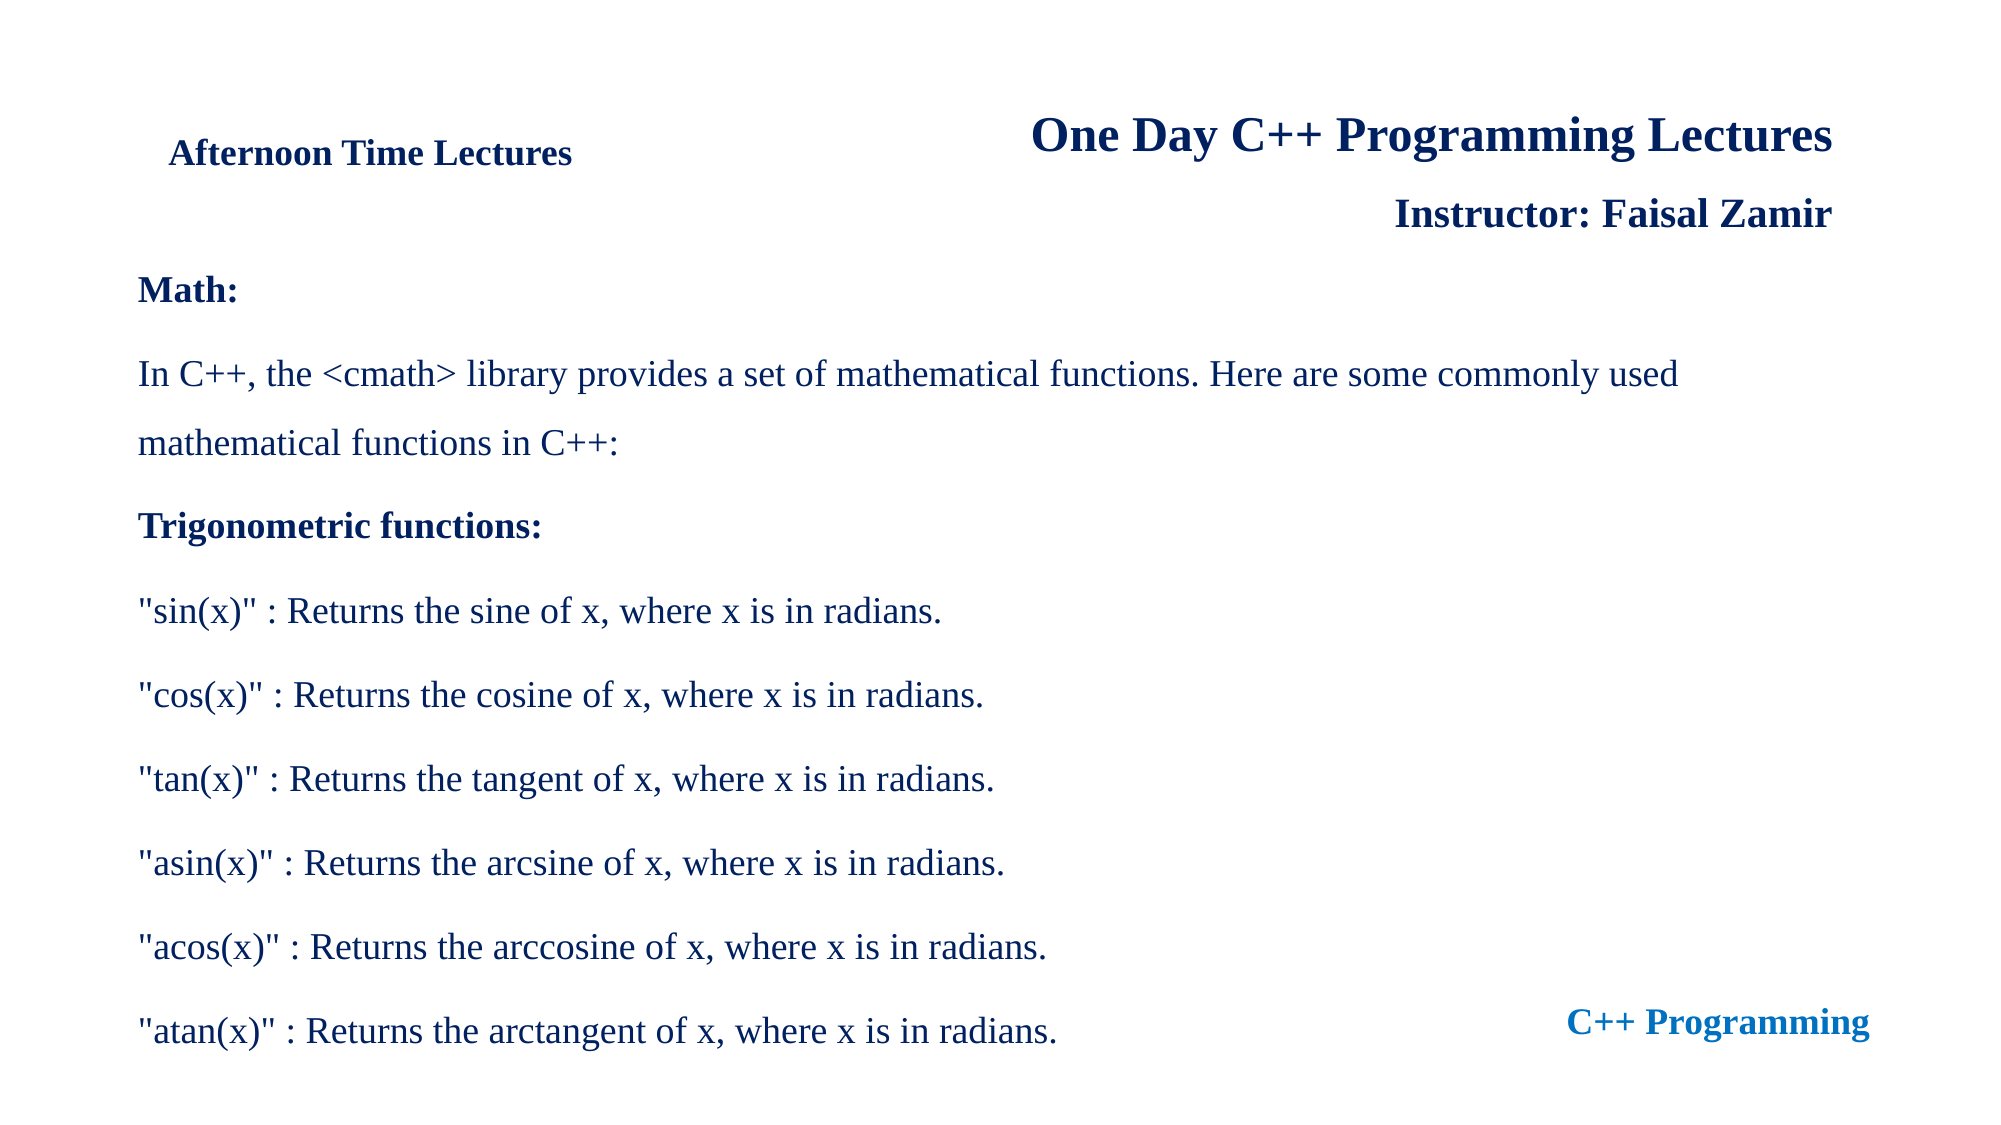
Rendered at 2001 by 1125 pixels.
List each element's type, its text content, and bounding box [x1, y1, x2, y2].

text_box Afternoon Time Lectures [59, 90, 682, 189]
text_box C++ Programming [1465, 955, 1971, 1062]
list Math: In C++, the <cmath> library provides a set of mathematical functions. Here are some commonly used mathematical functions in C++: Trigonometric functions: "sin(x)" : Returns the sine of x, where x is in radians. "cos(x)" : Returns the cosine of x, where x is in radians. "tan(x)" : Returns the tangent of x, where x is in radians. "asin(x)" : Returns the arcsine of x, where x is in radians. "acos(x)" : Returns the arccosine of x, where x is in radians. "atan(x)" : Returns the arctangent of x, where x is in radians. [122, 234, 1848, 1062]
text_box One Day C++ Programming Lectures Instructor: Faisal Zamir [230, 44, 1849, 264]
